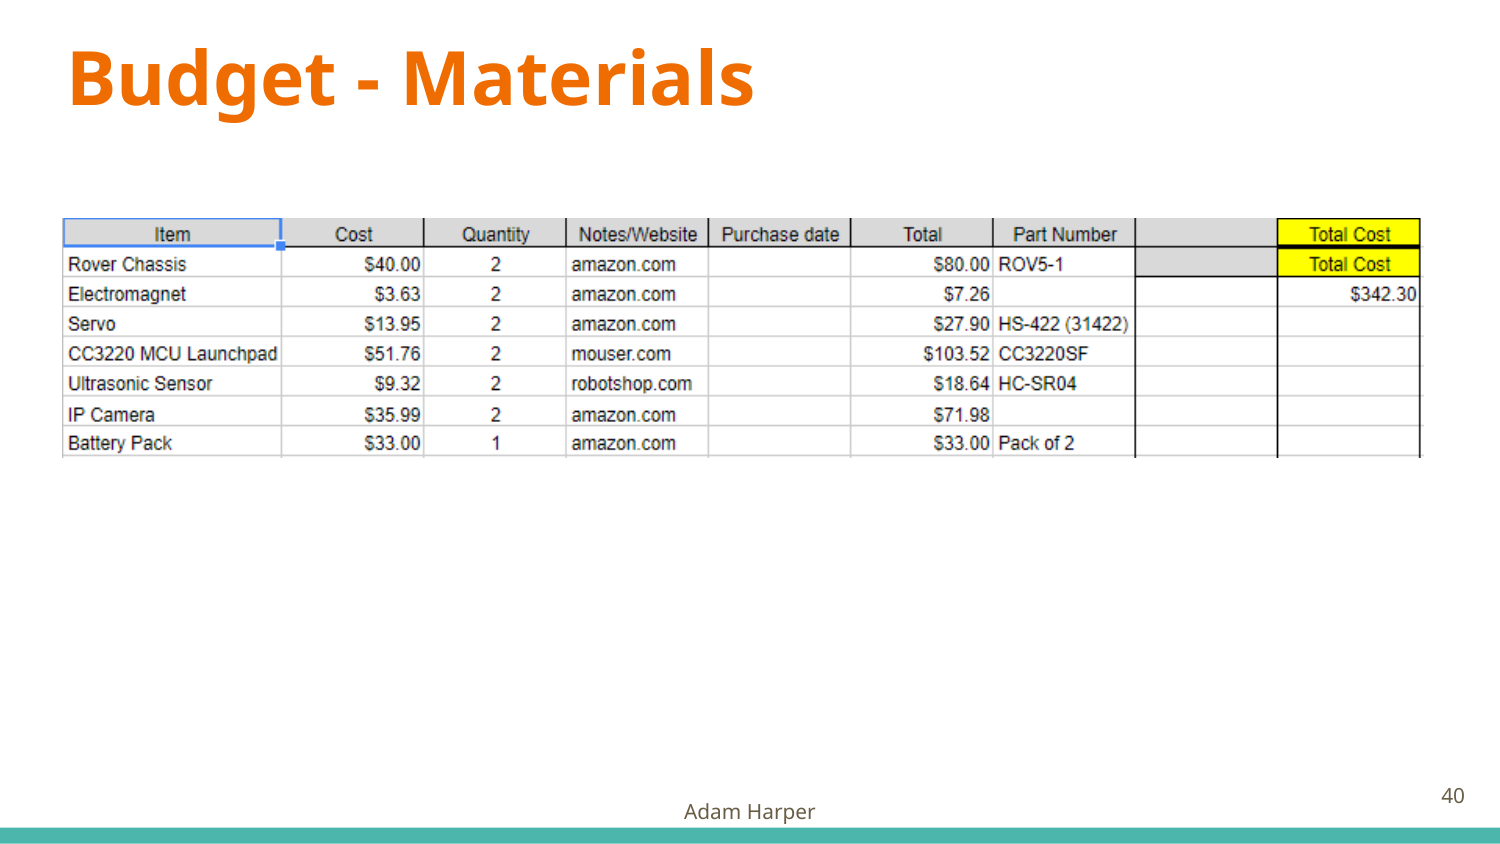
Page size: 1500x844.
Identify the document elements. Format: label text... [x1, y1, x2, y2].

slide_number Adam Harper [628, 779, 872, 844]
picture [62, 217, 1425, 458]
slide_number ‹#› [1389, 764, 1480, 830]
title Budget - Materials [51, 15, 1449, 132]
